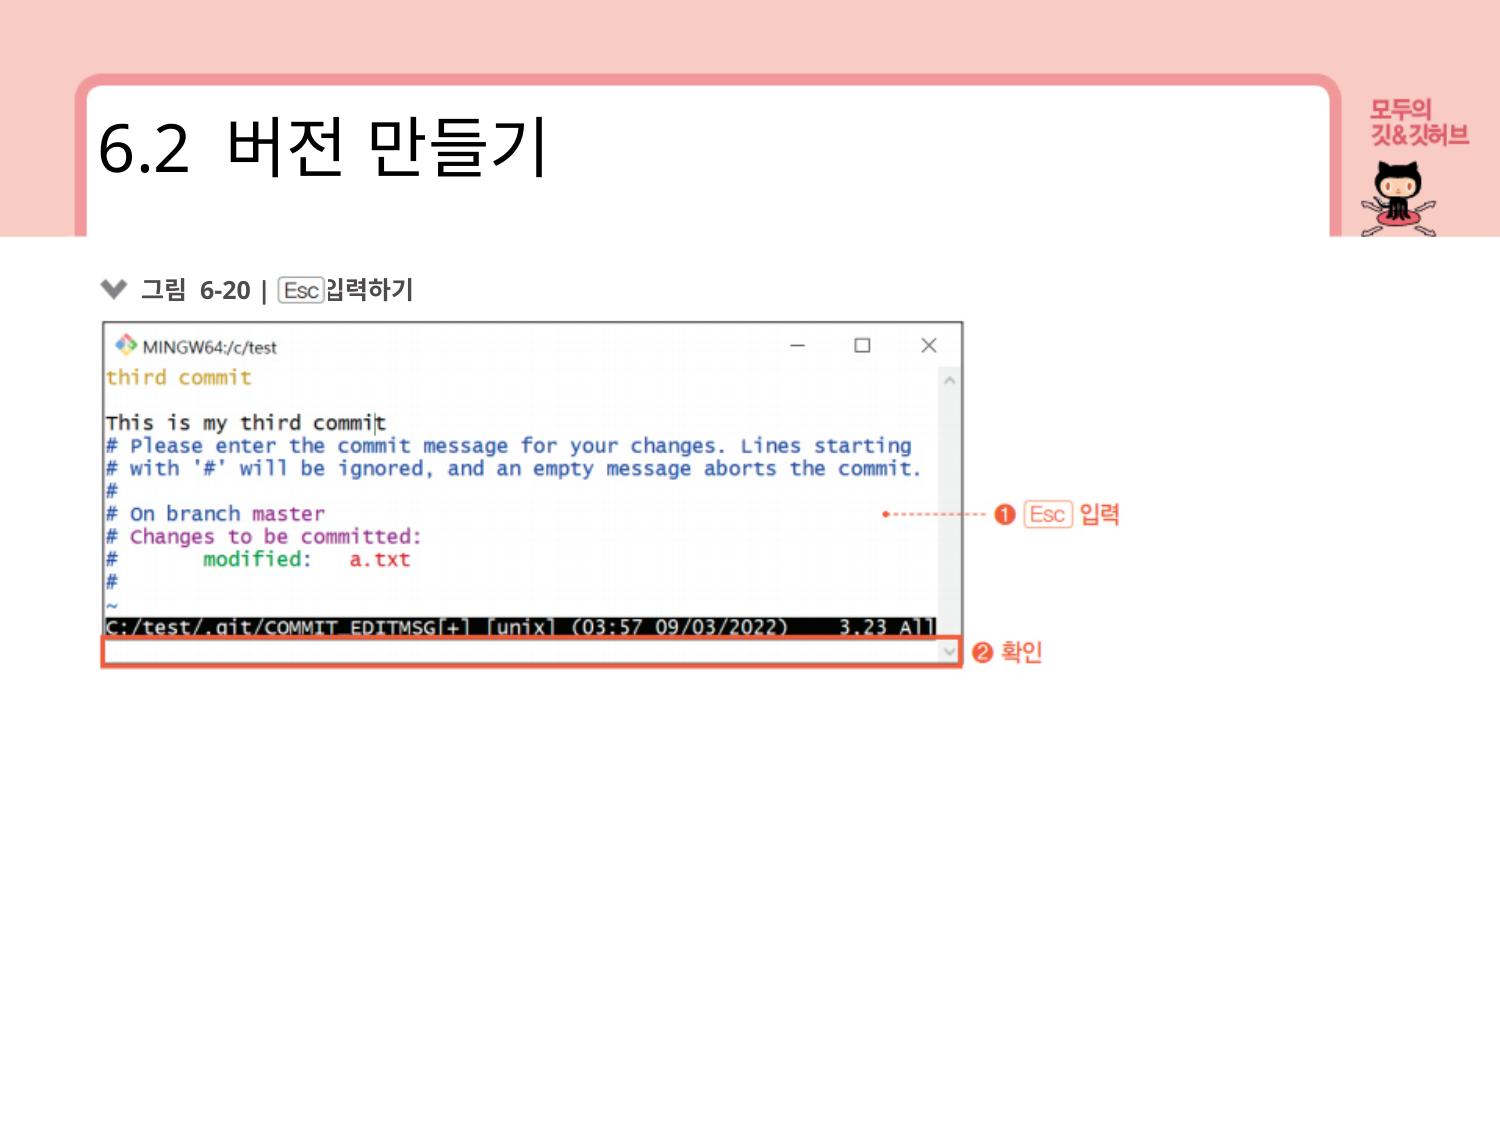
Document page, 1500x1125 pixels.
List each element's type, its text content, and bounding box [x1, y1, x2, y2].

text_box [97, 264, 1374, 311]
picture [0, 0, 1500, 1125]
text_box 6.2 버전 만들기 [82, 61, 1413, 193]
